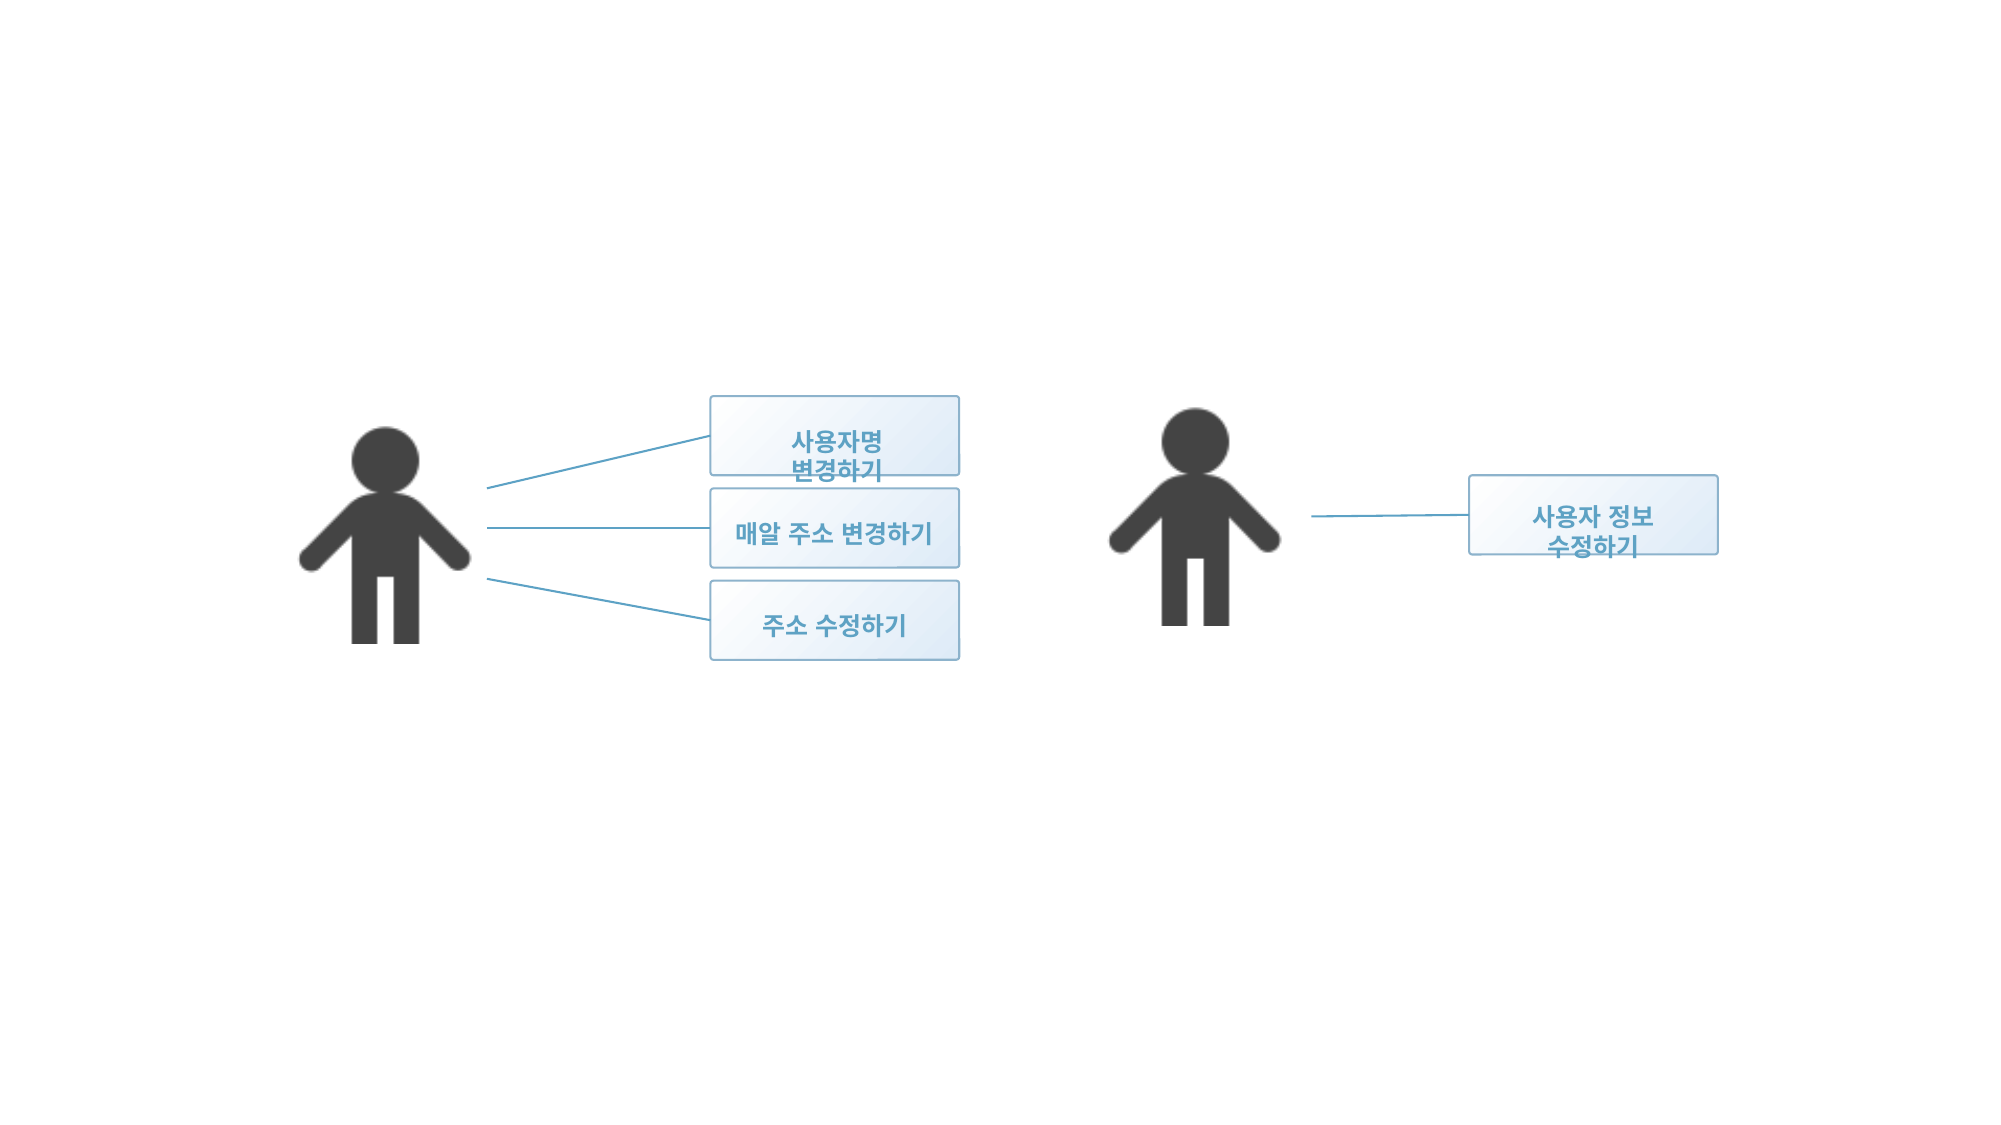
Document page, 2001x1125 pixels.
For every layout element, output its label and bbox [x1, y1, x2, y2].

text_box [710, 580, 960, 660]
text_box [486, 435, 711, 489]
picture [252, 377, 520, 644]
text_box [710, 488, 960, 568]
text_box [486, 578, 711, 621]
picture [1062, 358, 1330, 626]
text_box [1469, 475, 1718, 555]
text_box [710, 396, 960, 476]
